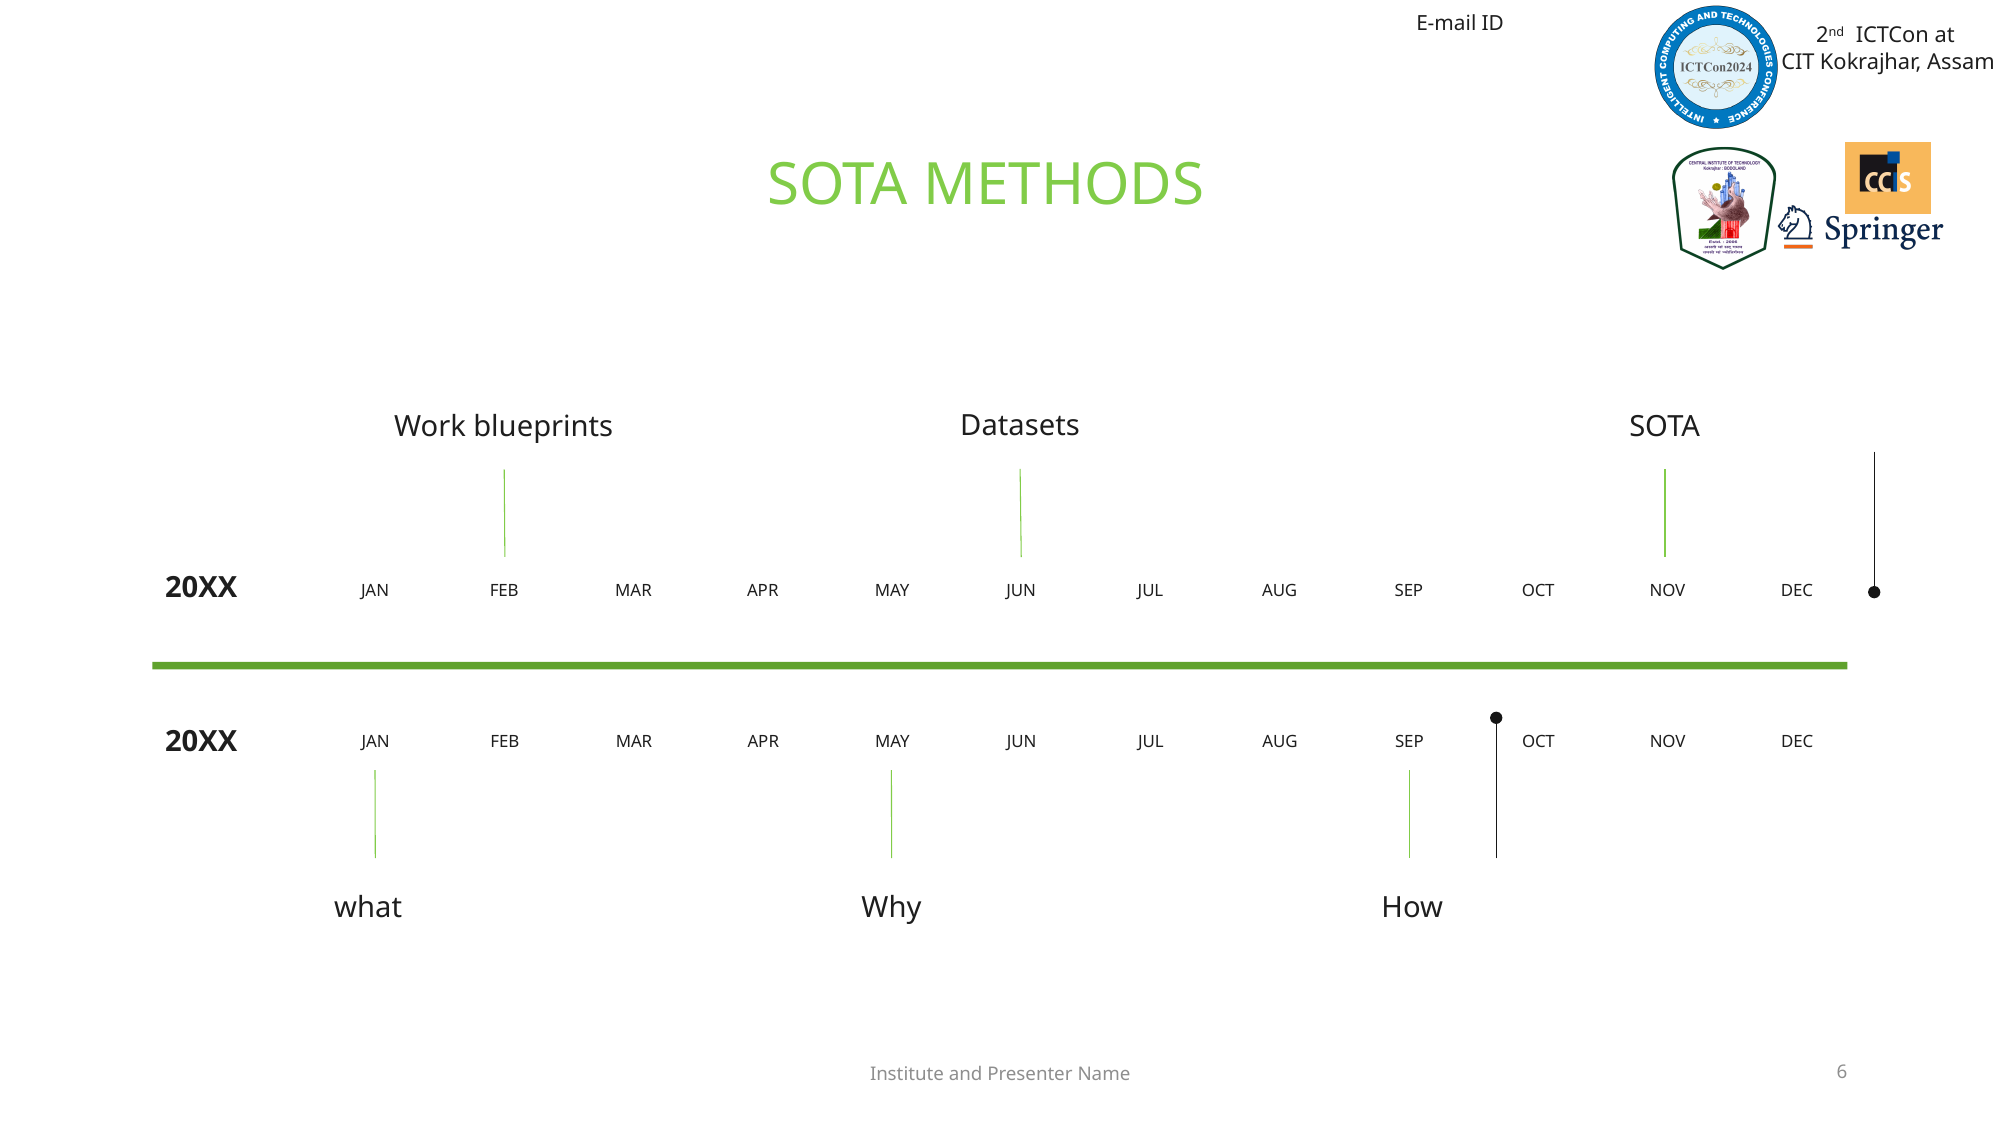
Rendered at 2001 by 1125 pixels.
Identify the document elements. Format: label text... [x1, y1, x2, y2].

list Jul [1098, 726, 1204, 760]
title SOTA methods [169, 109, 1651, 262]
list 20XX [150, 550, 270, 626]
list May [839, 574, 945, 608]
list Jan [323, 726, 429, 760]
list Mar [581, 726, 687, 760]
list Jul [1098, 574, 1203, 608]
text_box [1651, 2, 2000, 277]
list AUG [1227, 574, 1333, 608]
list Aug [1227, 726, 1333, 760]
list Apr [710, 574, 816, 608]
list Dec [1744, 726, 1850, 760]
list Oct [1485, 574, 1591, 608]
list FEB [451, 574, 557, 608]
list Apr [710, 726, 816, 760]
list Dec [1744, 574, 1850, 608]
list Nov [1615, 726, 1721, 760]
footer Institute and Presenter Name [662, 1042, 1338, 1103]
list SEP [1356, 574, 1462, 608]
list 20XX [150, 704, 270, 780]
list JAN [322, 574, 428, 608]
text_box Work blueprints [335, 357, 673, 450]
list Jun [969, 726, 1075, 760]
list May [840, 726, 945, 760]
list Jun [968, 574, 1074, 608]
text_box How [1243, 863, 1582, 956]
text_box SOTA [1496, 357, 1834, 450]
list Feb [452, 726, 558, 760]
list Nov [1615, 574, 1720, 608]
list Mar [580, 574, 686, 608]
text_box Why [722, 863, 1061, 956]
text_box E-mail ID [1236, 0, 1684, 45]
list SEP [1356, 726, 1462, 760]
text_box Datasets [851, 356, 1189, 449]
slide_number 6 [1412, 1042, 1863, 1103]
list Oct [1497, 726, 1592, 760]
list Oct [1486, 726, 1496, 760]
text_box what [199, 863, 537, 956]
